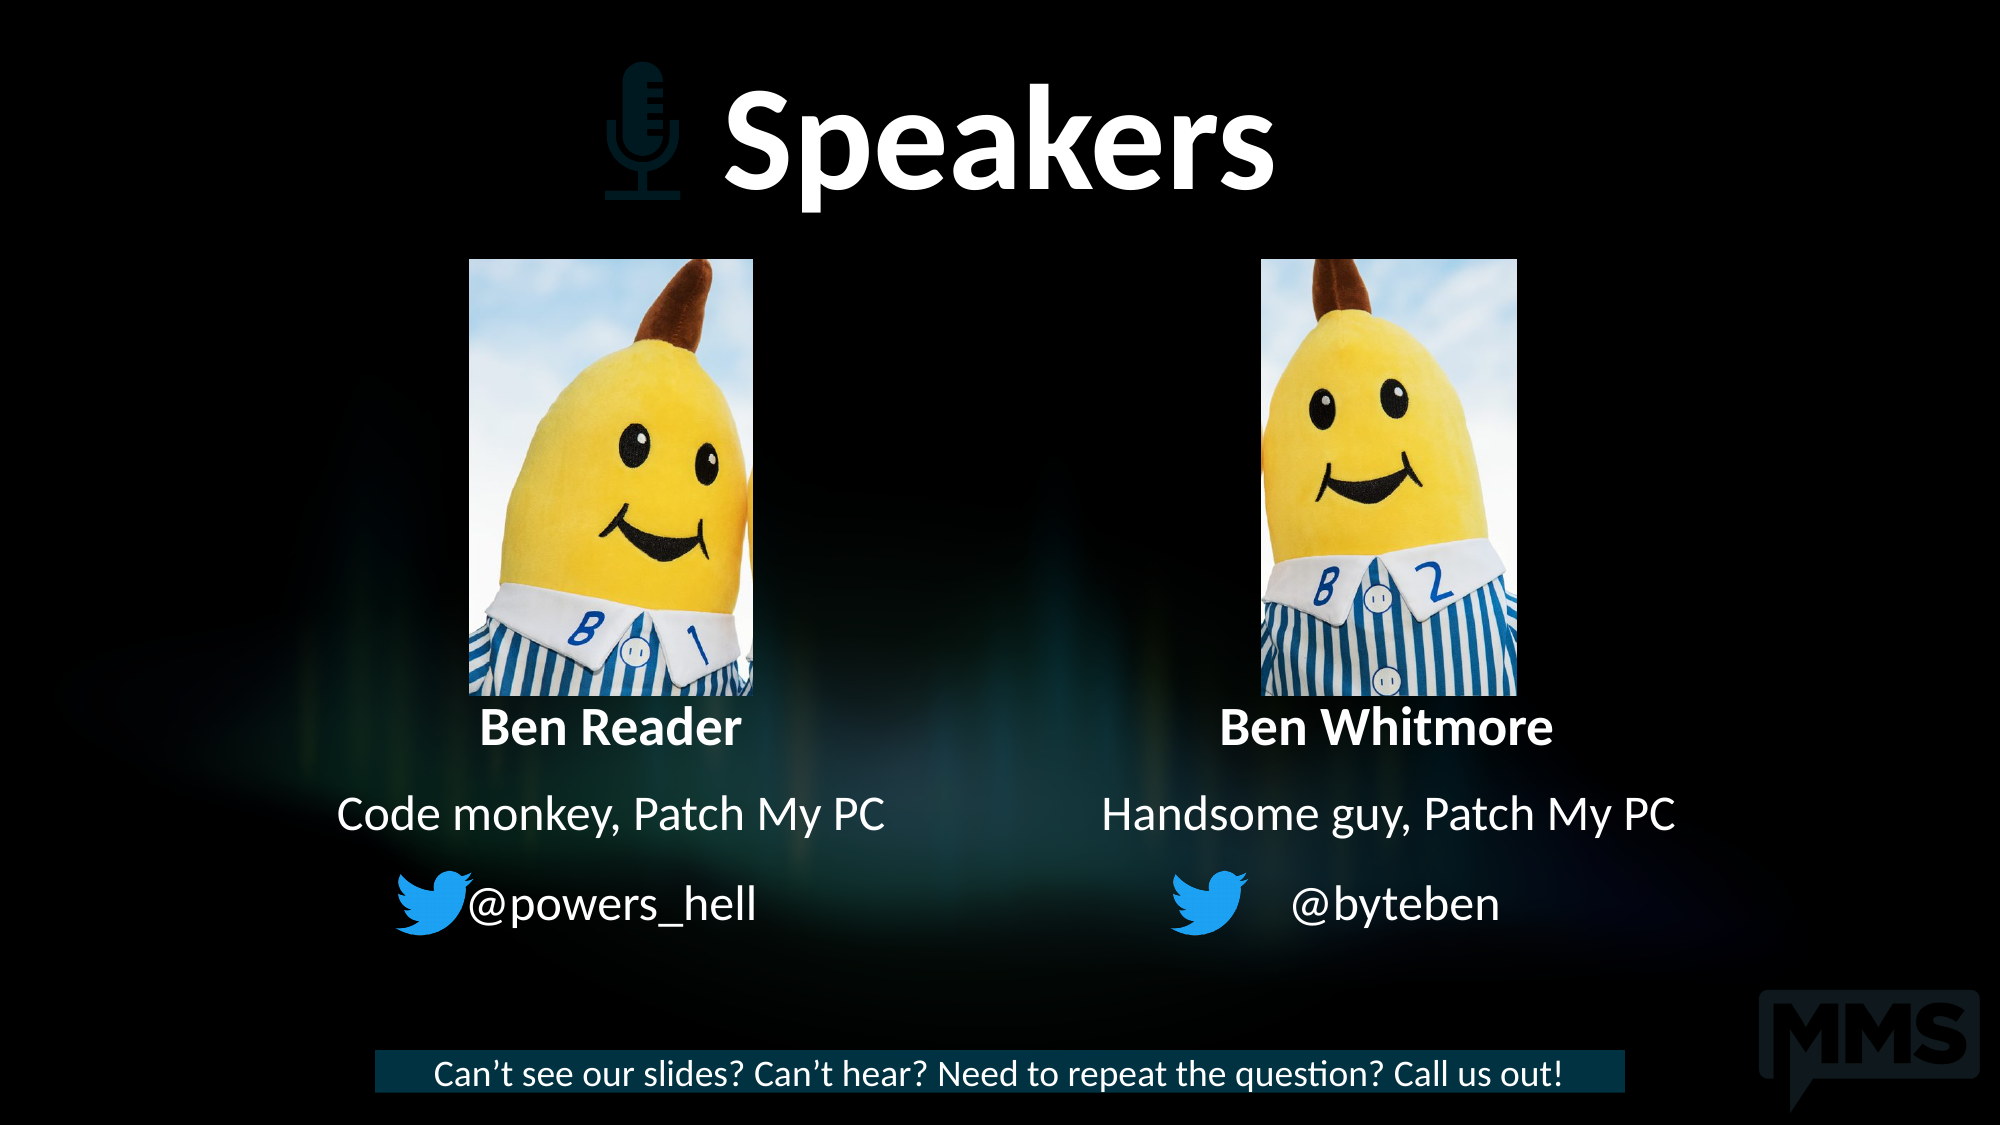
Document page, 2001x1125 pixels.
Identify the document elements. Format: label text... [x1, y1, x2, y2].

picture [0, 55, 2000, 1125]
list @byteben [1013, 870, 1764, 1020]
list @powers_hell [236, 870, 987, 1020]
list Code monkey, Patch My PC [236, 780, 987, 855]
list Handsome guy, Patch My PC [1013, 780, 1764, 855]
list Ben Reader [236, 690, 987, 765]
list Ben Whitmore [1011, 690, 1762, 765]
